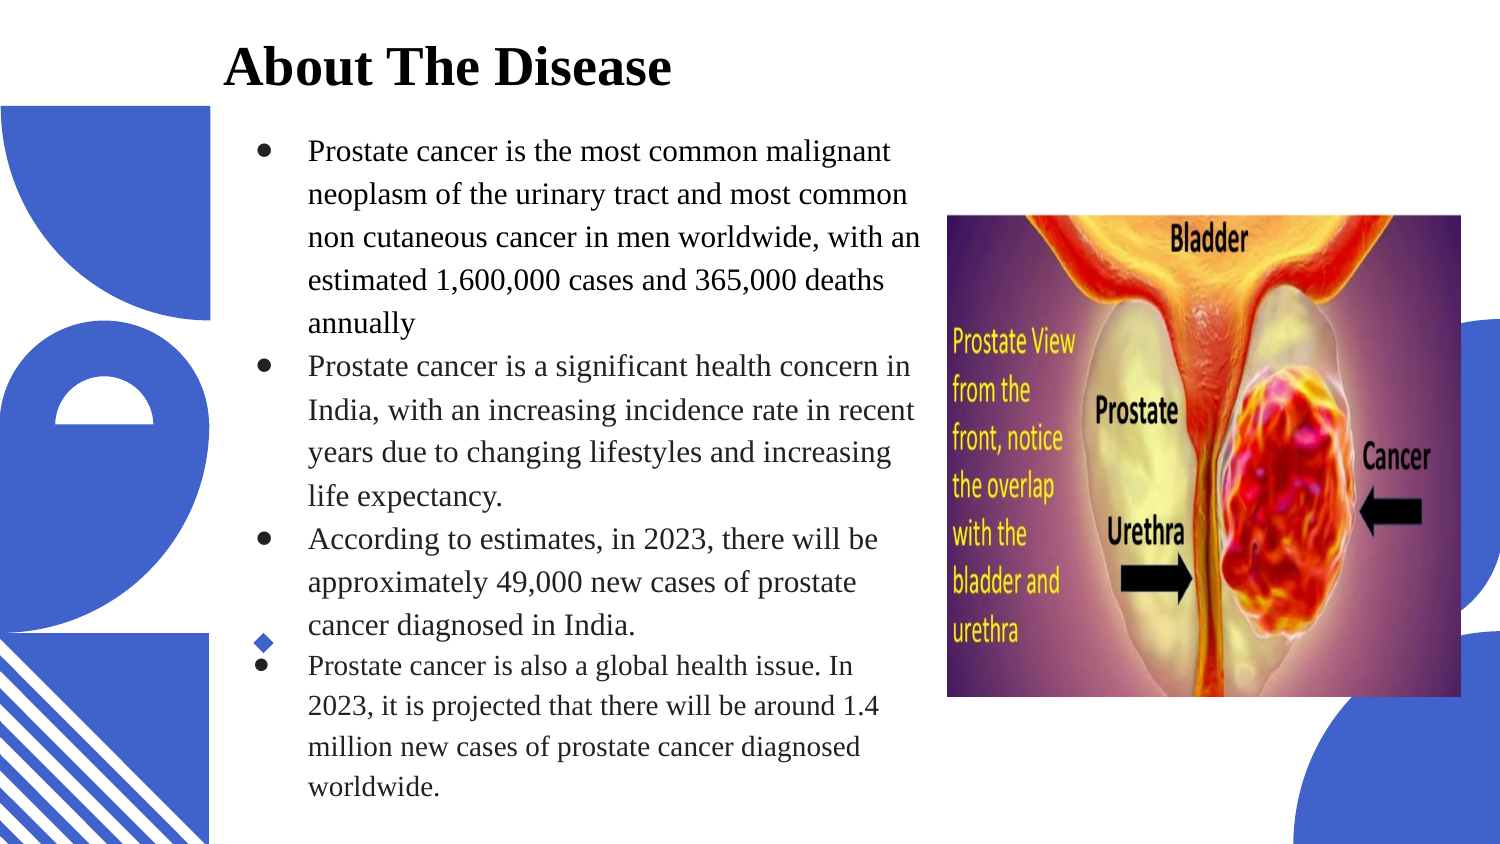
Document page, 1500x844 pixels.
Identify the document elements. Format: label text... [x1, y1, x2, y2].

title About The Disease [208, 13, 1475, 94]
text_box Prostate cancer is the most common malignant neoplasm of the urinary tract and most common non cutaneous cancer in men worldwide, with an estimated 1,600,000 cases and 365,000 deaths annually Prostate cancer is a significant health concern in India, with an increasing incidence rate in recent years due to changing lifestyles and increasing life expectancy. According to estimates, in 2023, there will be approximately 49,000 new cases of prostate cancer diagnosed in India. Prostate cancer is also a global health issue. In 2023, it is projected that there will be around 1.4 million new cases of prostate cancer diagnosed worldwide. [217, 109, 938, 844]
picture [947, 214, 1461, 697]
